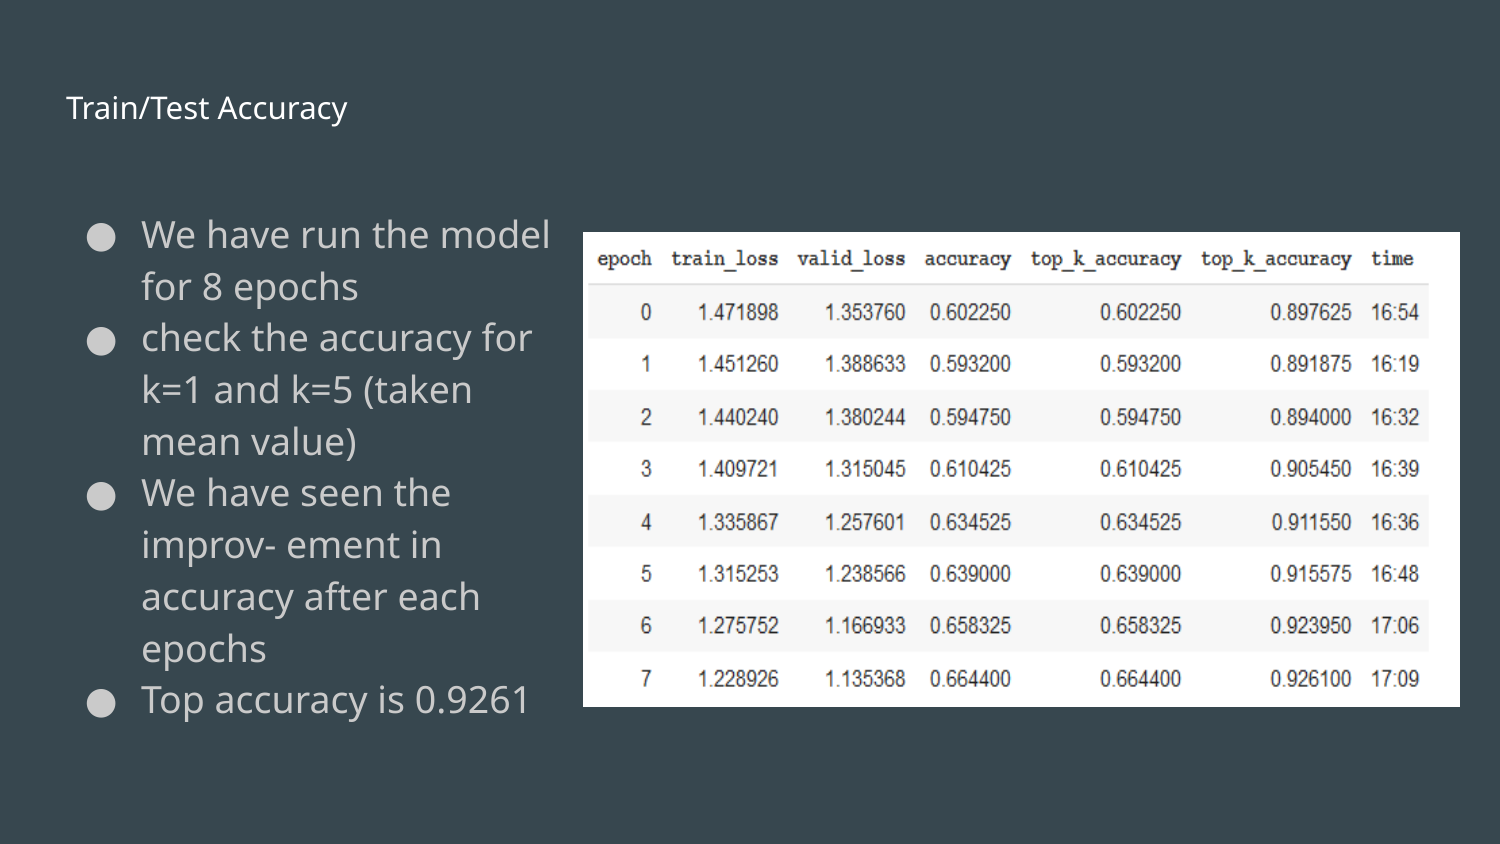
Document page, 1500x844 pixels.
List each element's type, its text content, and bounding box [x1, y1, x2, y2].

title Train/Test Accuracy [51, 72, 1449, 141]
picture [582, 232, 1460, 707]
list We have run the model for 8 epochs check the accuracy for k=1 and k=5 (taken mean value) We have seen the improv- ement in accuracy after each epochs Top accuracy is 0.9261 [51, 189, 584, 750]
